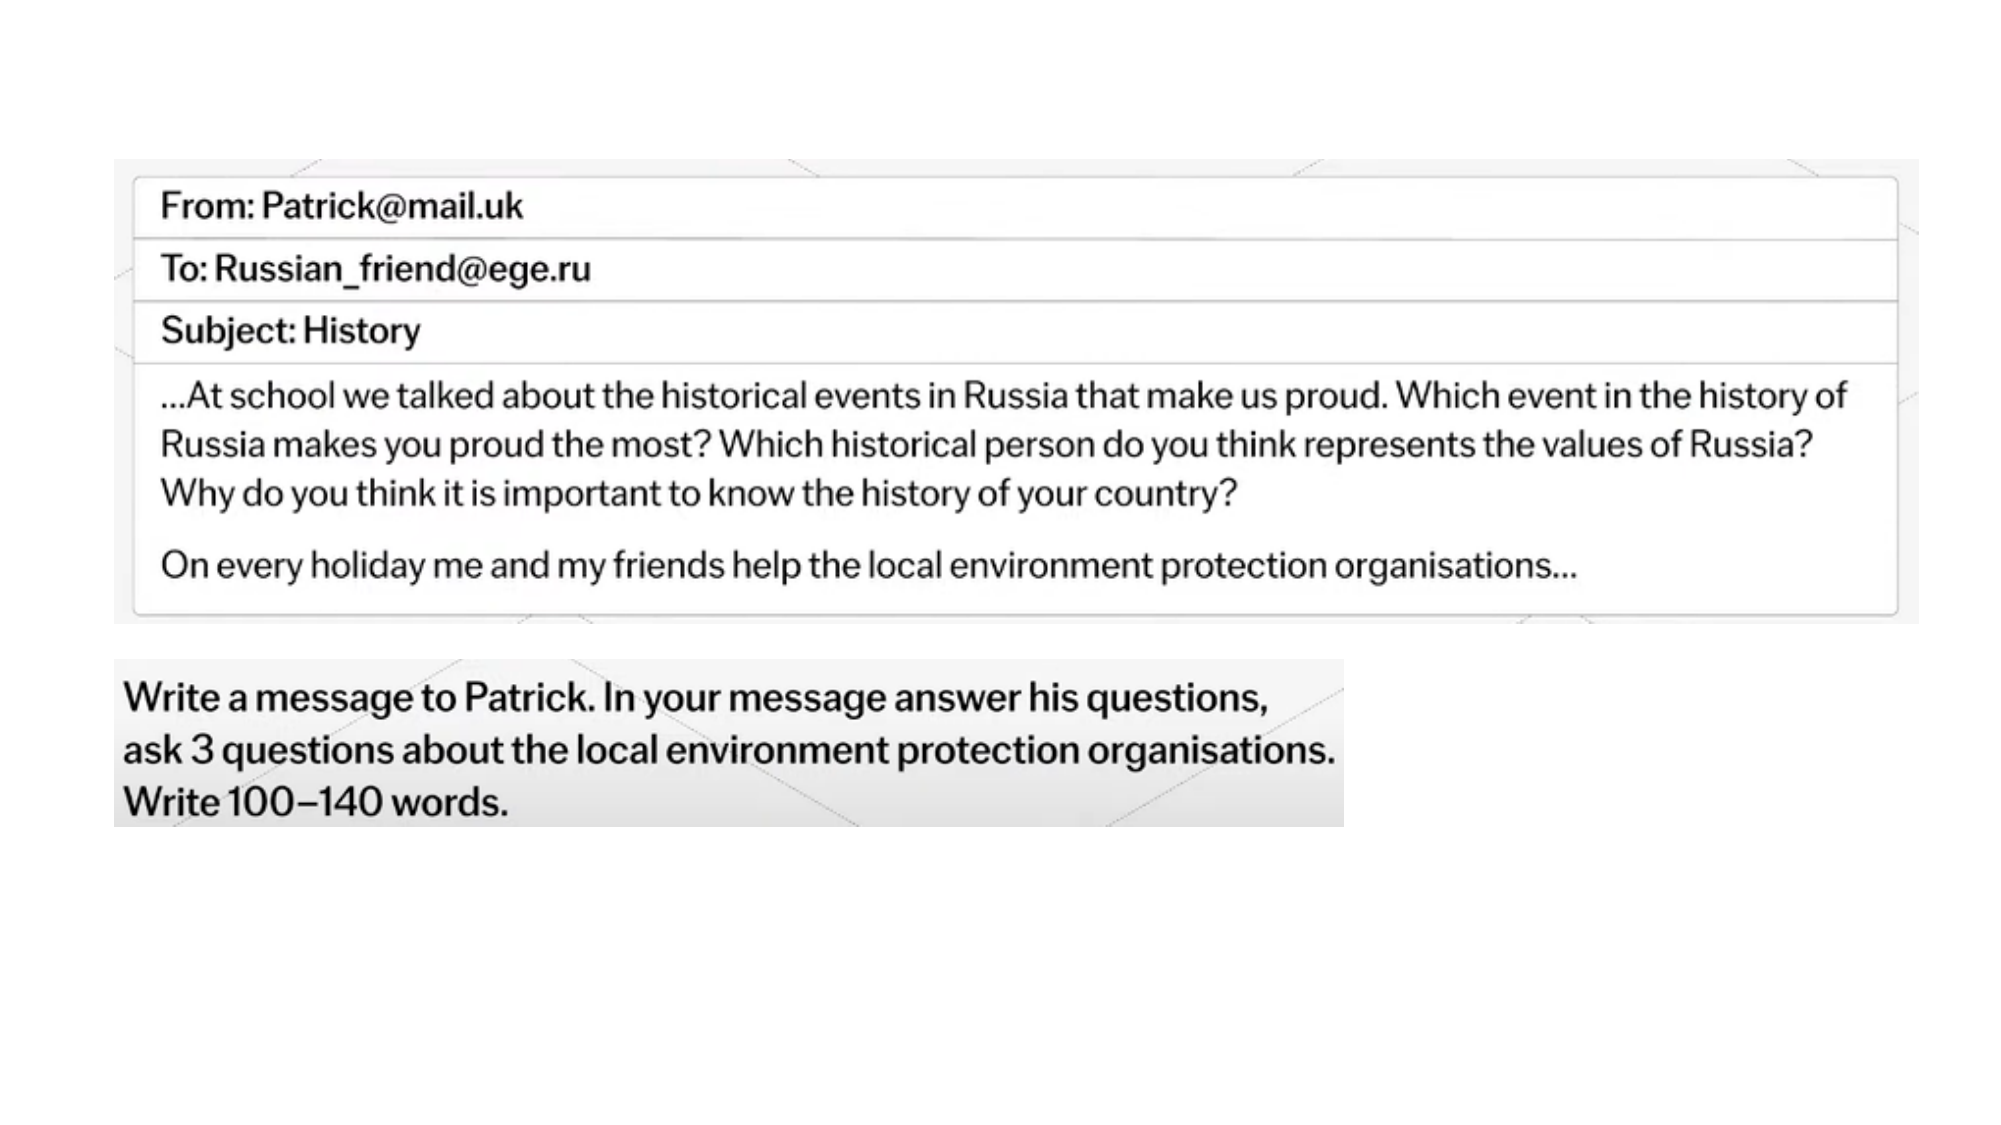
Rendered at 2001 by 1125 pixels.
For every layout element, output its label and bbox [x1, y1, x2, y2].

picture [114, 159, 1919, 624]
picture [114, 659, 1344, 827]
